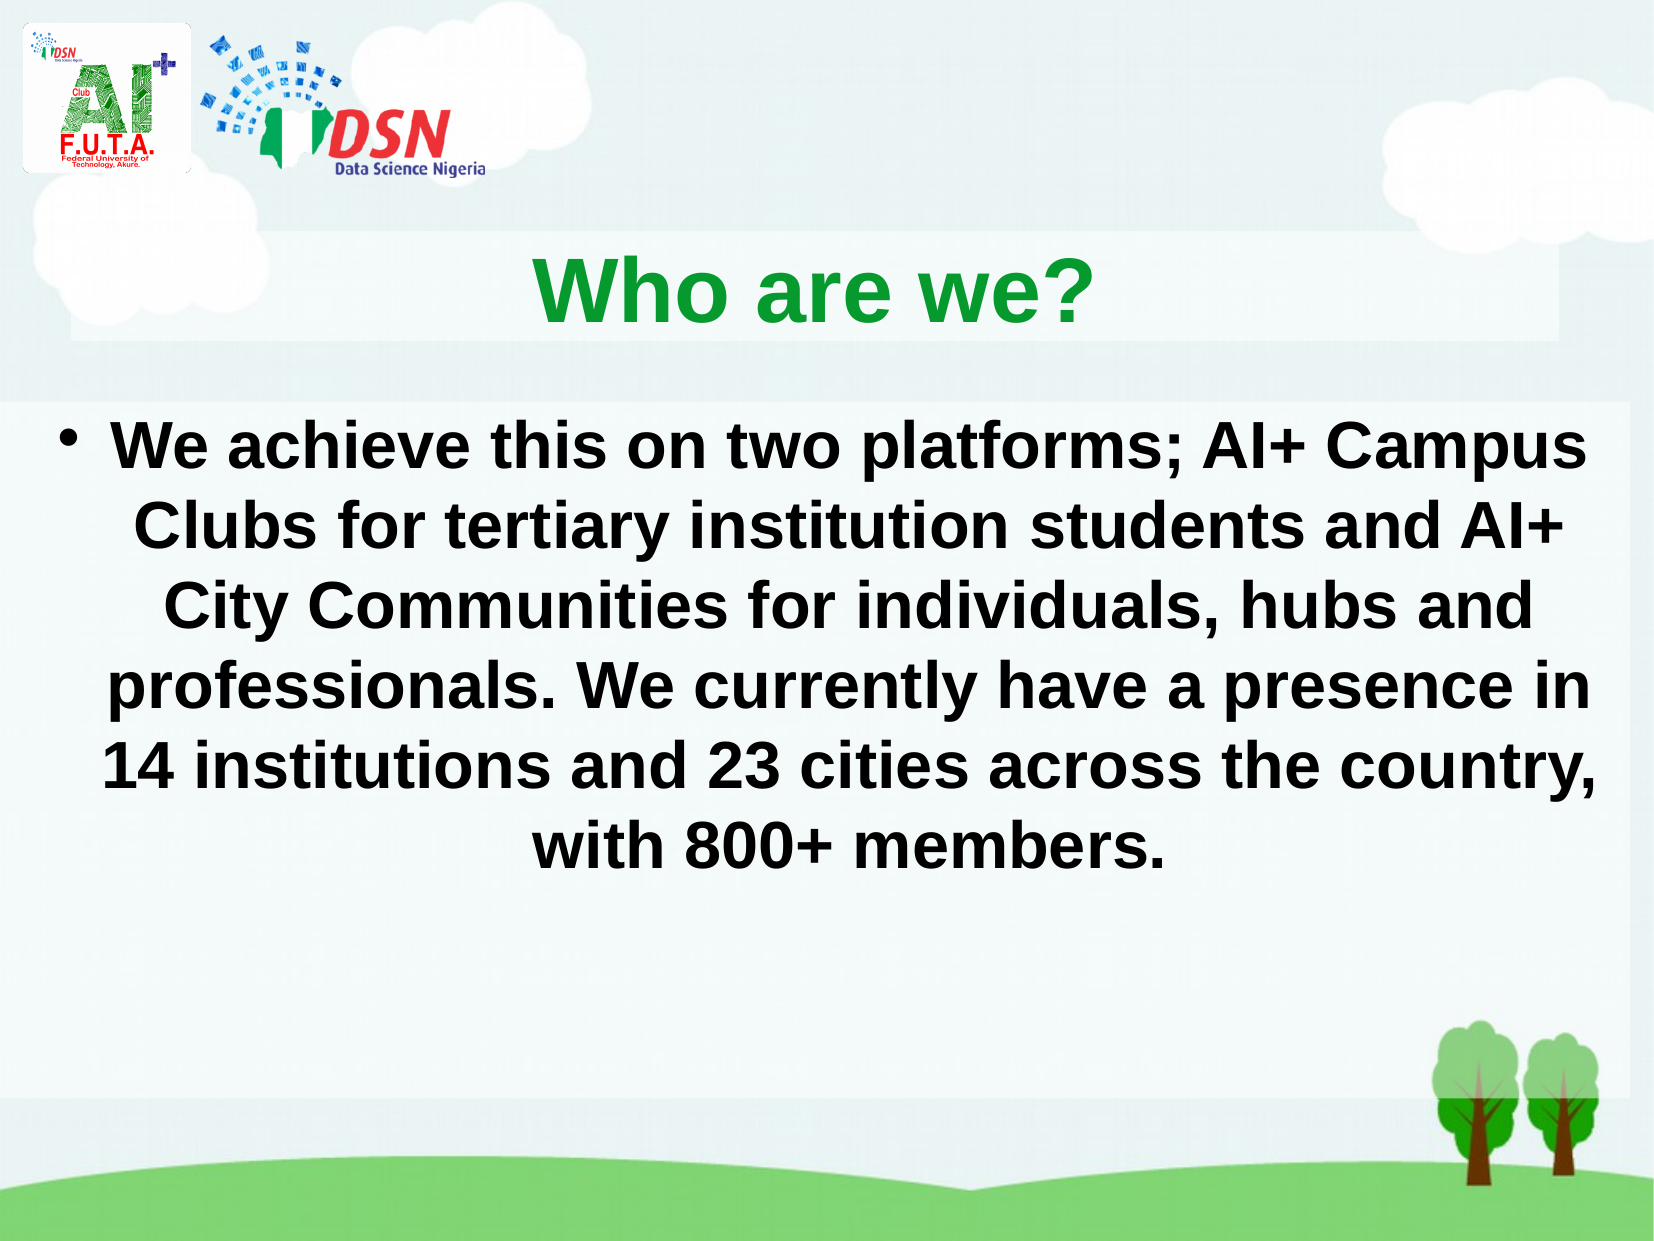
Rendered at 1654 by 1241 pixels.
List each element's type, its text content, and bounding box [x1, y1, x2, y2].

picture [0, 0, 1654, 1241]
text_box Who are we? [70, 231, 1559, 342]
text_box We achieve this on two platforms; AI+ Campus Clubs for tertiary institution students and AI+ City Communities for individuals, hubs and professionals. We currently have a presence in 14 institutions and 23 cities across the country, with 800+ members. [0, 401, 1630, 1099]
